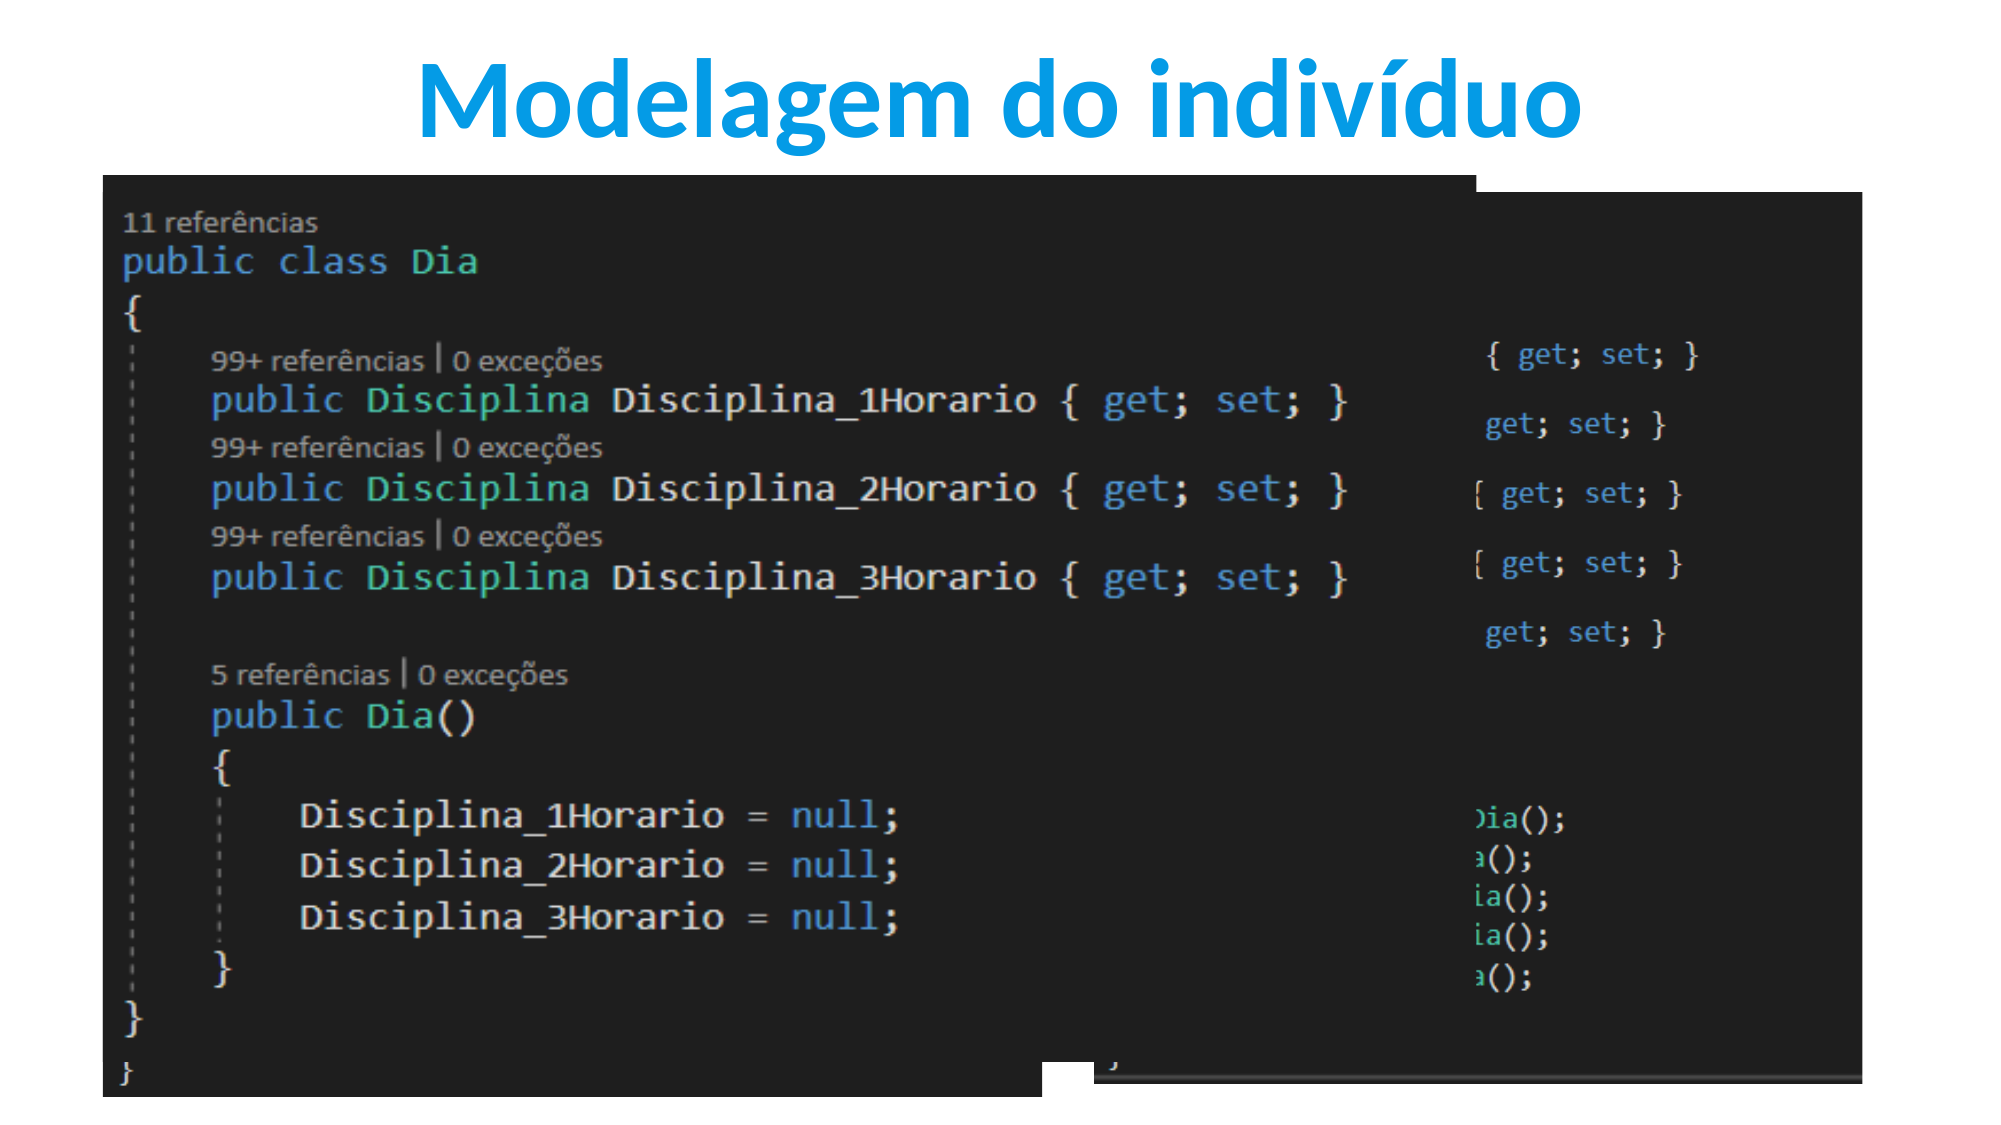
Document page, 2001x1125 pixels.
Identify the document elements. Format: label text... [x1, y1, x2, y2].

text_box Modelagem do indivíduo [137, 32, 1863, 192]
picture [102, 175, 1863, 1097]
